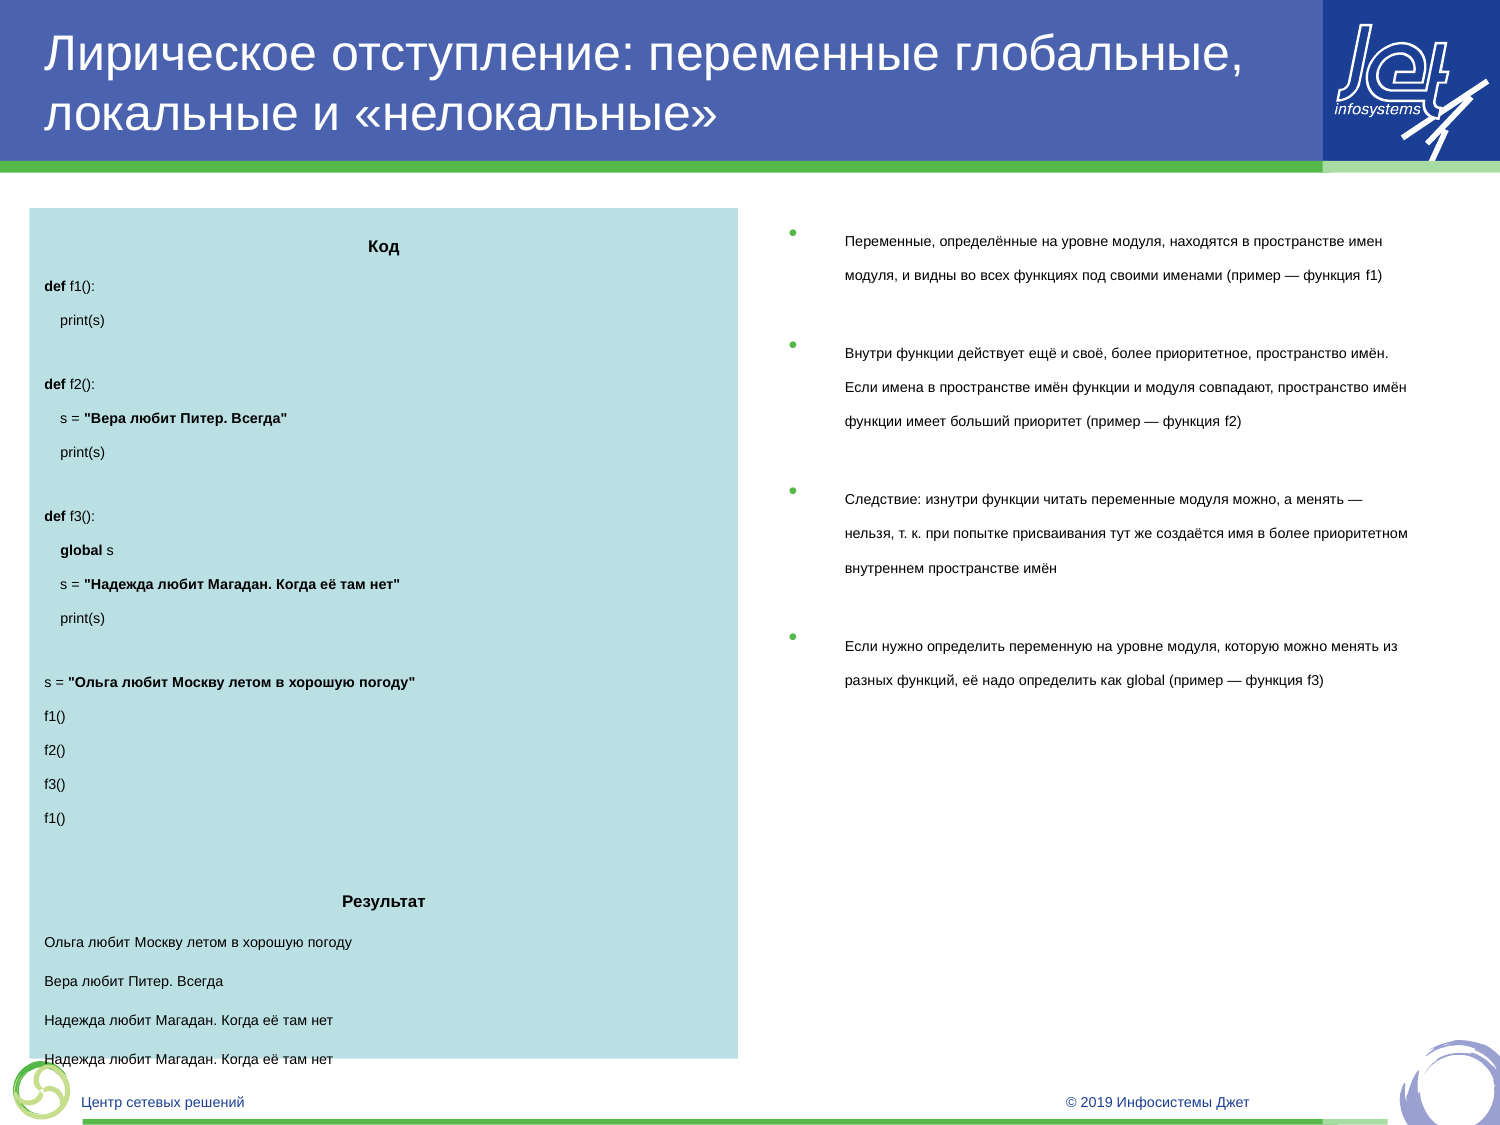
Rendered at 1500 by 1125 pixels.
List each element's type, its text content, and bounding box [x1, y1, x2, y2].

title Лирическое отступление: переменные глобальные, локальные и «нелокальные» [29, 21, 1294, 140]
text_box Код def f1(): print(s) def f2(): s = "Вера любит Питер. Всегда" print(s) def f3(): global s s = "Надежда любит Магадан. Когда её там нет" print(s) s = "Ольга любит Москву летом в хорошую погоду" f1() f2() f3() f1() Результат Ольга любит Москву летом в хорошую погоду Вера любит Питер. Всегда Надежда любит Магадан. Когда её там нет Надежда любит Магадан. Когда её там нет [29, 208, 739, 1059]
text_box Переменные, определённые на уровне модуля, находятся в пространстве имен модуля, и видны во всех функциях под своими именами (пример — функция f1) Внутри функции действует ещё и своё, более приоритетное, пространство имён. Если имена в пространстве имён функции и модуля совпадают, пространство имён функции имеет больший приоритет (пример — функция f2) Следствие: изнутри функции читать переменные модуля можно, а менять — нельзя, т. к. при попытке присваивания тут же создаётся имя в более приоритетном внутреннем пространстве имён Если нужно определить переменную на уровне модуля, которую можно менять из разных функций, её надо определить как global (пример — функция f3) [773, 208, 1425, 1059]
